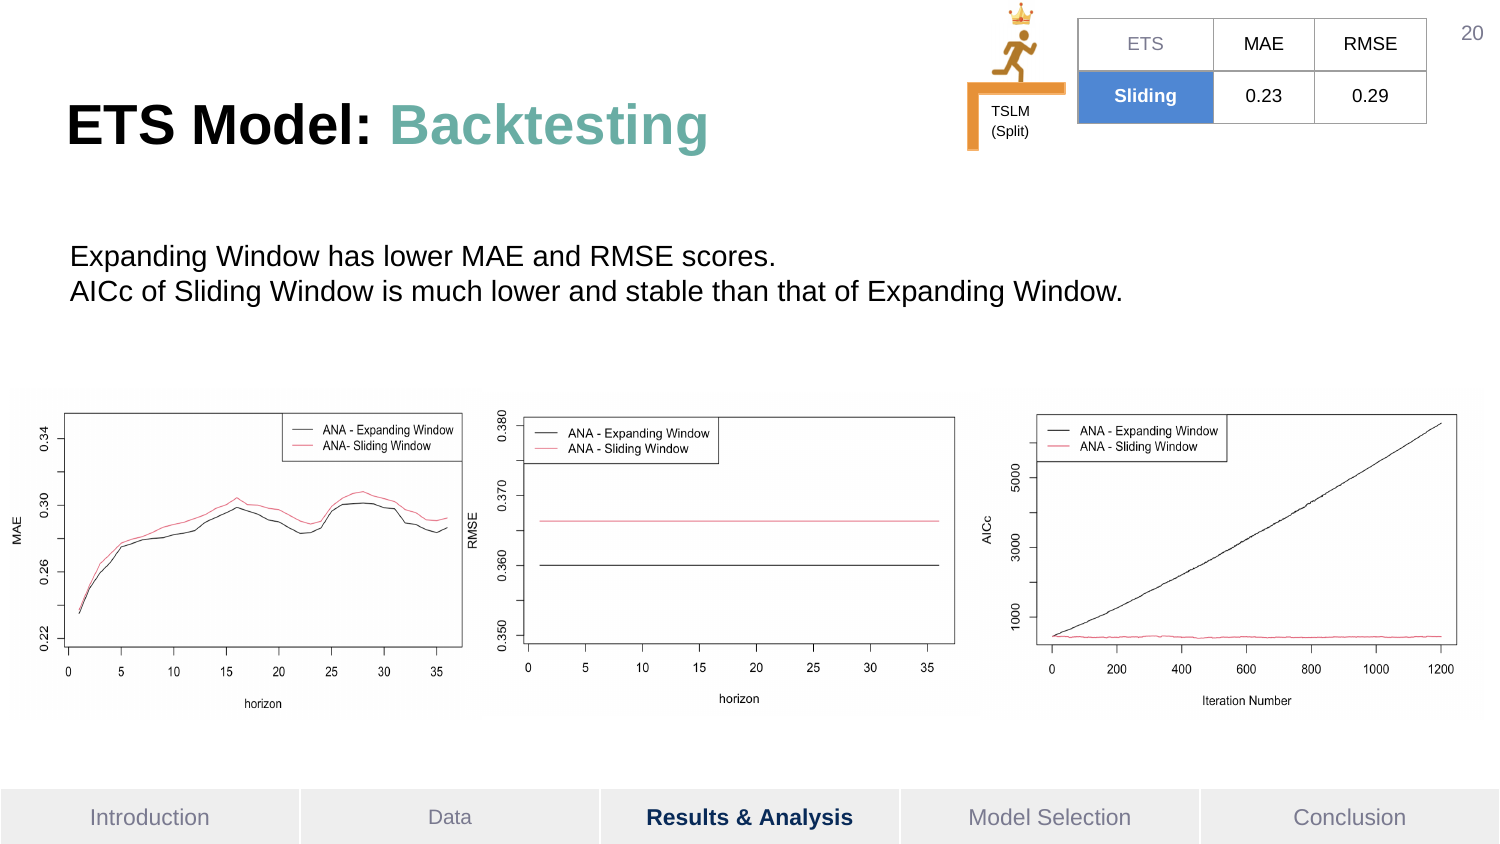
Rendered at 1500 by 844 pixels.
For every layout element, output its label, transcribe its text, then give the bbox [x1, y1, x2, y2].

picture [8, 388, 1485, 720]
table_header Conclusion [1201, 789, 1499, 844]
table_header Results & Analysis [601, 789, 899, 844]
table_header MAE [1214, 19, 1314, 70]
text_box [967, 0, 1067, 153]
table_header Model Selection [901, 789, 1199, 844]
table_header Introduction [1, 789, 299, 844]
table_cell 0.23 [1214, 72, 1314, 123]
table_header RMSE [1315, 19, 1426, 70]
table_cell Sliding [1079, 72, 1213, 123]
title ETS Model: Backtesting [51, 72, 1449, 167]
table_header ETS [1079, 19, 1213, 70]
table_header Data [301, 789, 599, 844]
text_box Expanding Window has lower MAE and RMSE scores. AICc of Sliding Window is much lower and stable than that of Expanding Window. [54, 222, 1446, 322]
table_cell 0.29 [1315, 72, 1426, 123]
slide_number ‹#› [1409, 0, 1500, 65]
